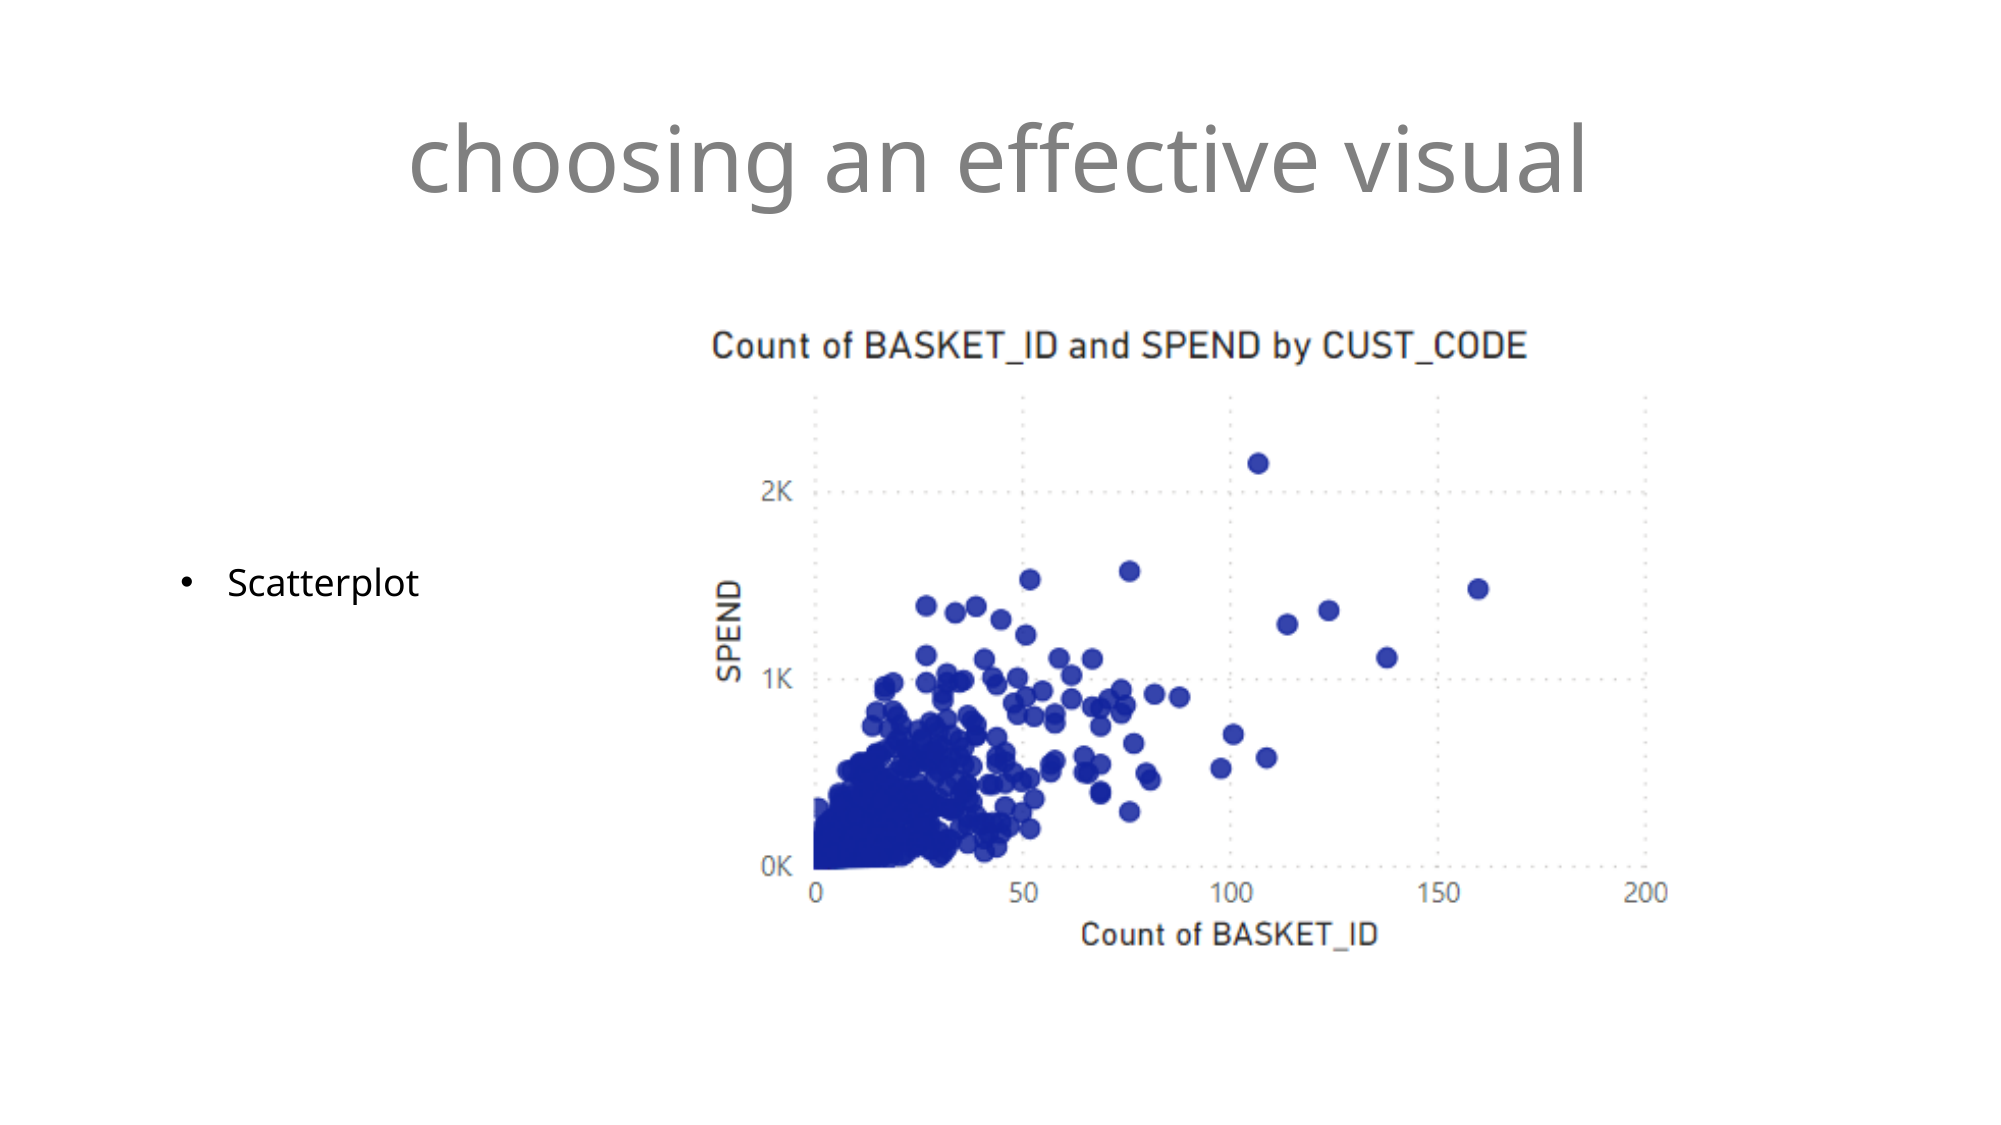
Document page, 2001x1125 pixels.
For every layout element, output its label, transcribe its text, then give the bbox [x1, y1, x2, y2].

text_box Scatterplot [165, 551, 449, 612]
picture [706, 318, 1674, 960]
title choosing an effective visual [98, 54, 1902, 272]
